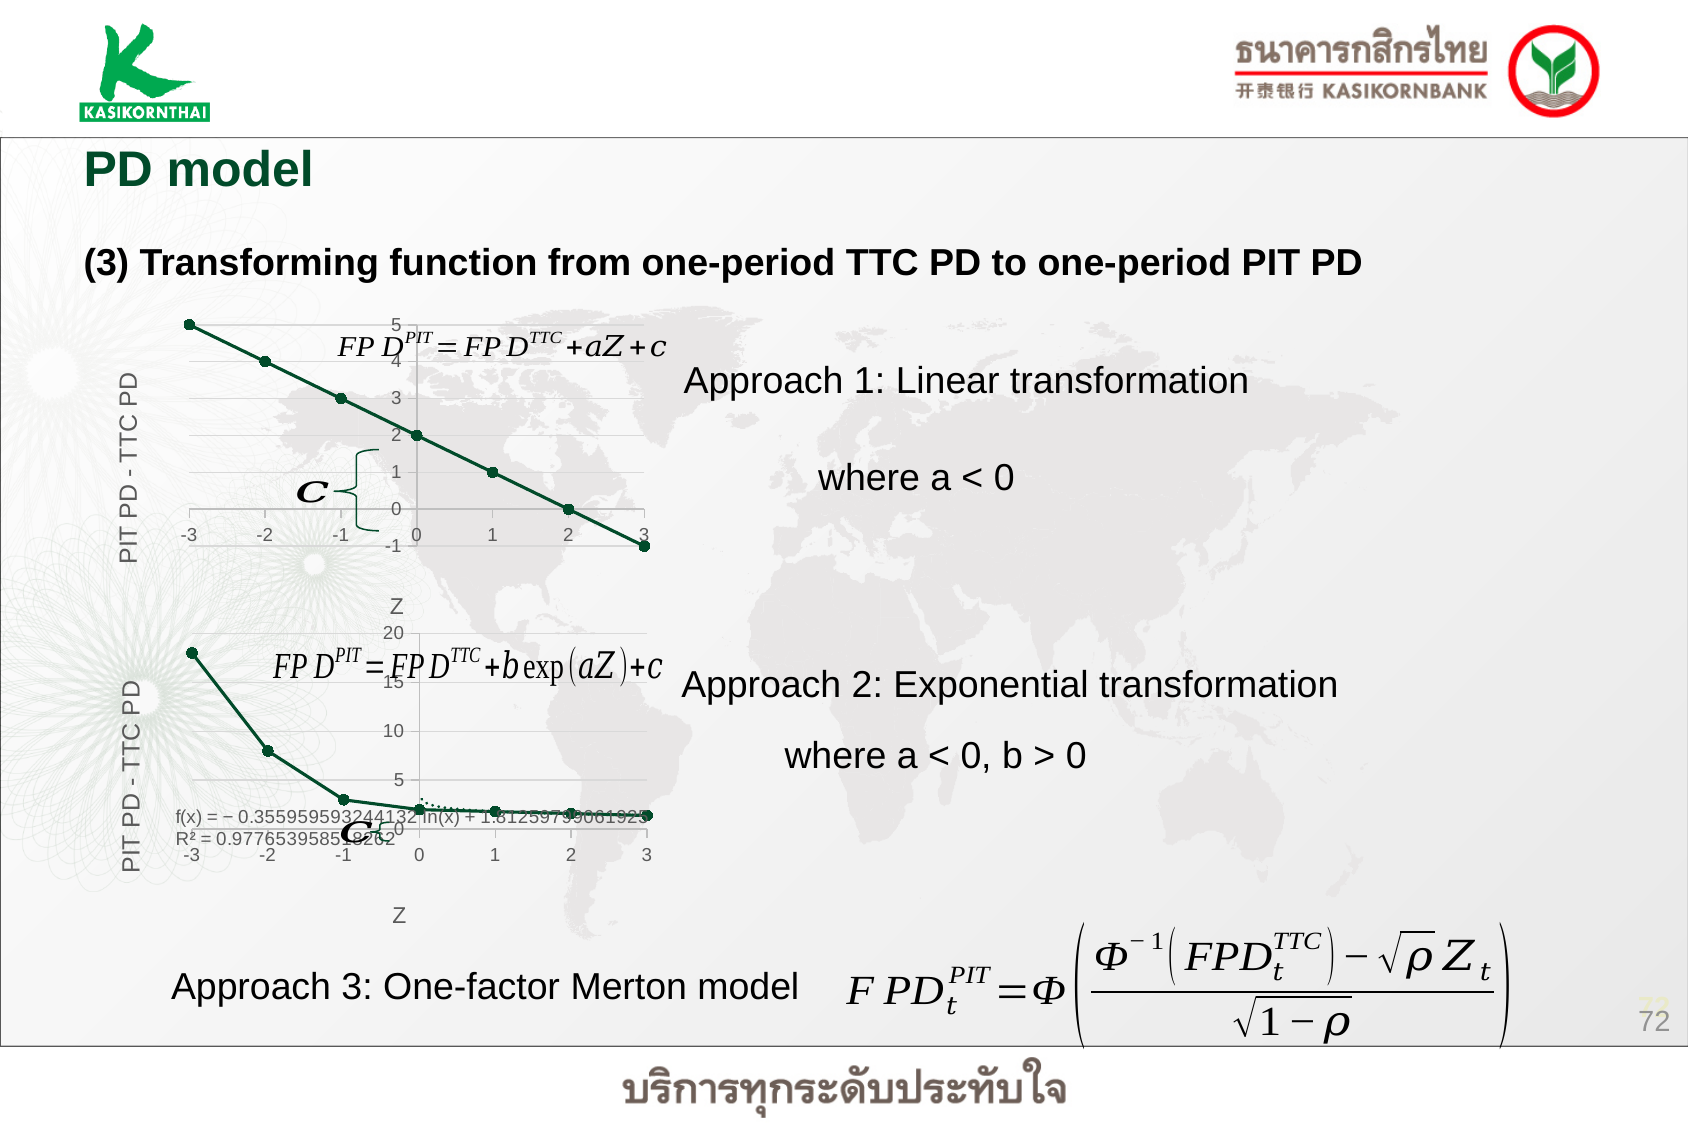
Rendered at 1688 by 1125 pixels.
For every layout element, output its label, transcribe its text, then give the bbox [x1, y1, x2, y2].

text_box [101, 307, 668, 619]
text_box (3) Transforming function from one-period TTC PD to one-period PIT PD [68, 230, 1494, 291]
text_box Approach 2: Exponential transformation [669, 652, 1379, 712]
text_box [103, 615, 665, 938]
text_box PD model [67, 135, 721, 198]
text_box Approach 1: Linear transformation [671, 348, 1269, 409]
text_box Approach 3: One-factor Merton model [156, 954, 907, 1015]
picture [1233, 23, 1601, 120]
picture [0, 1049, 1688, 1125]
picture [79, 23, 210, 122]
